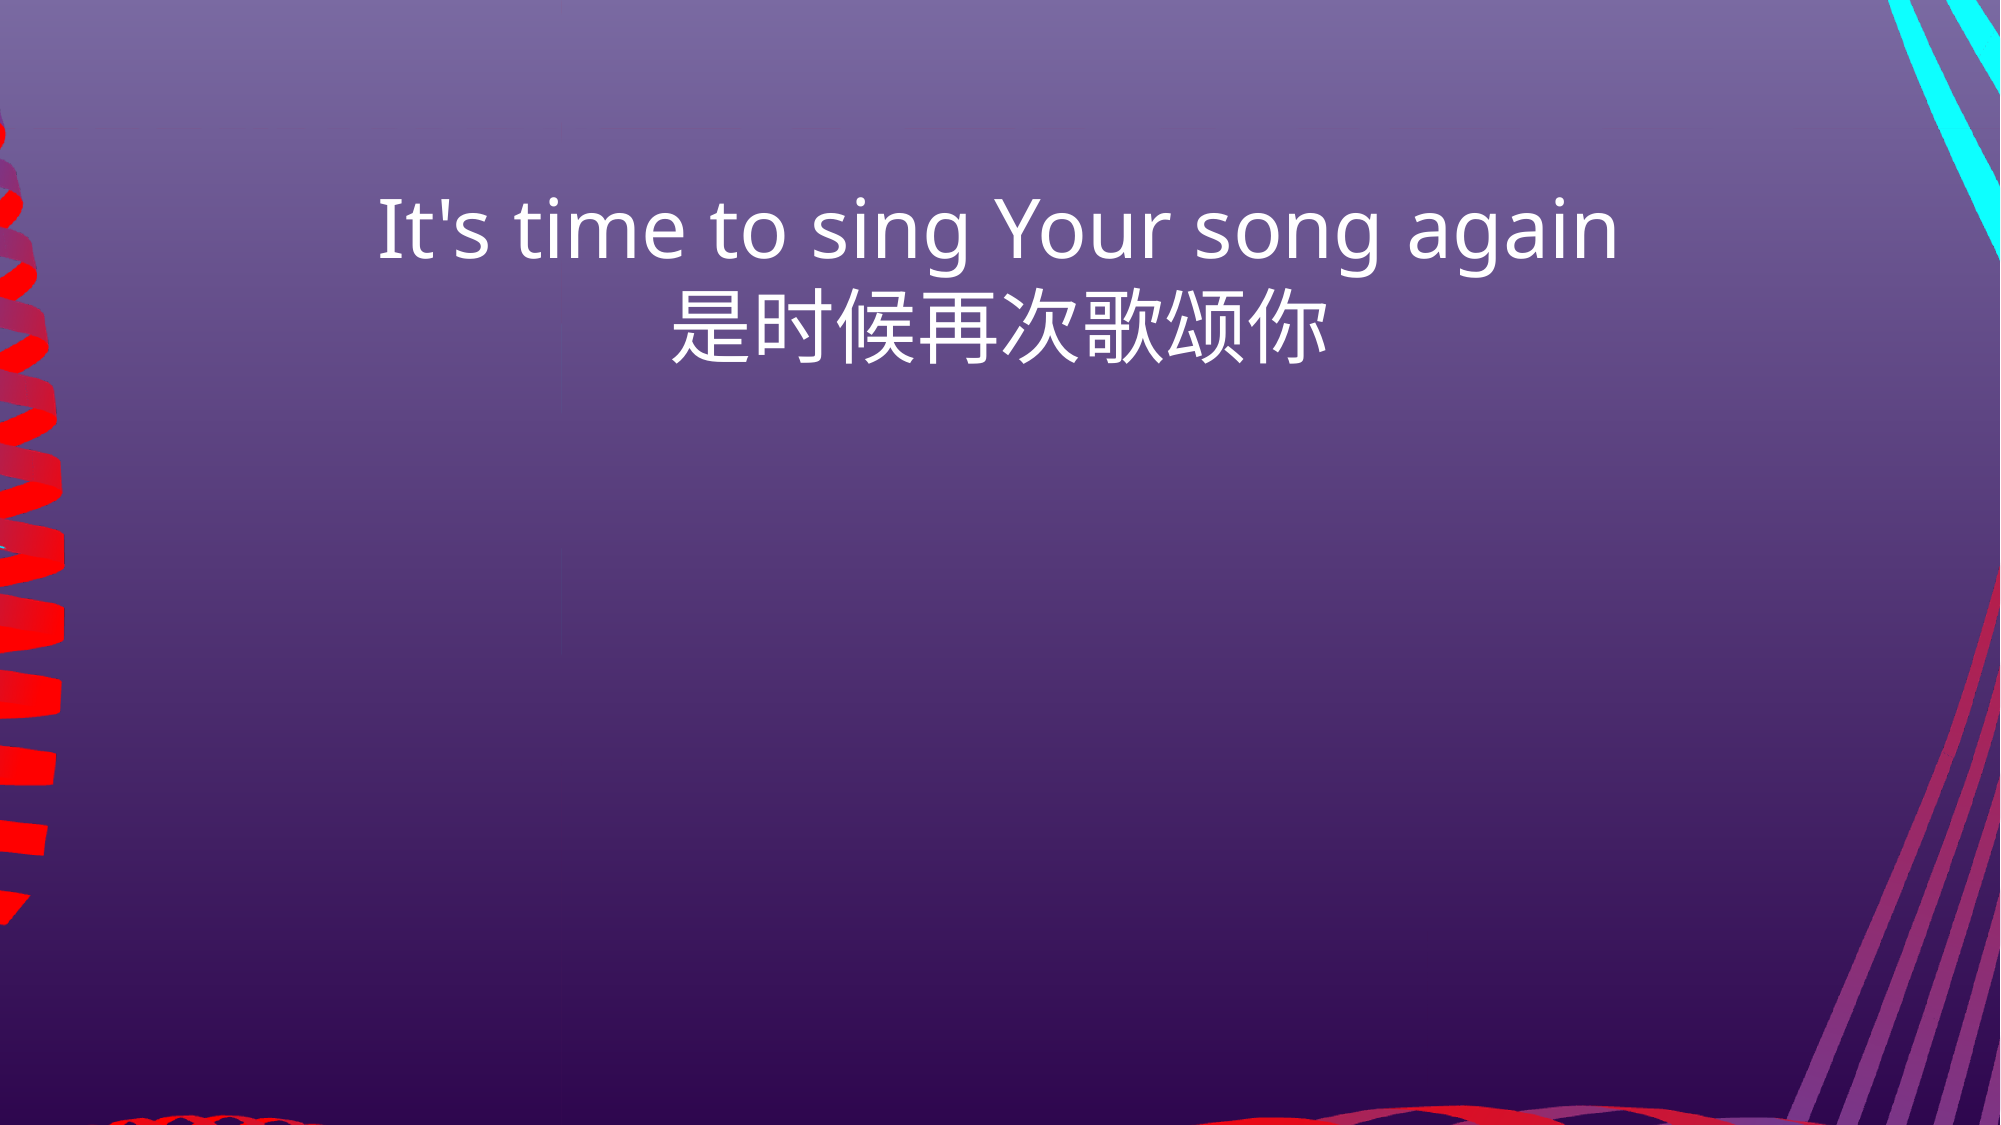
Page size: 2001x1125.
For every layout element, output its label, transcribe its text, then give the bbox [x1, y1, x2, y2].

picture [0, 0, 2001, 1125]
text_box It's time to sing Your song again 是时候再次歌颂你 [99, 168, 1900, 382]
